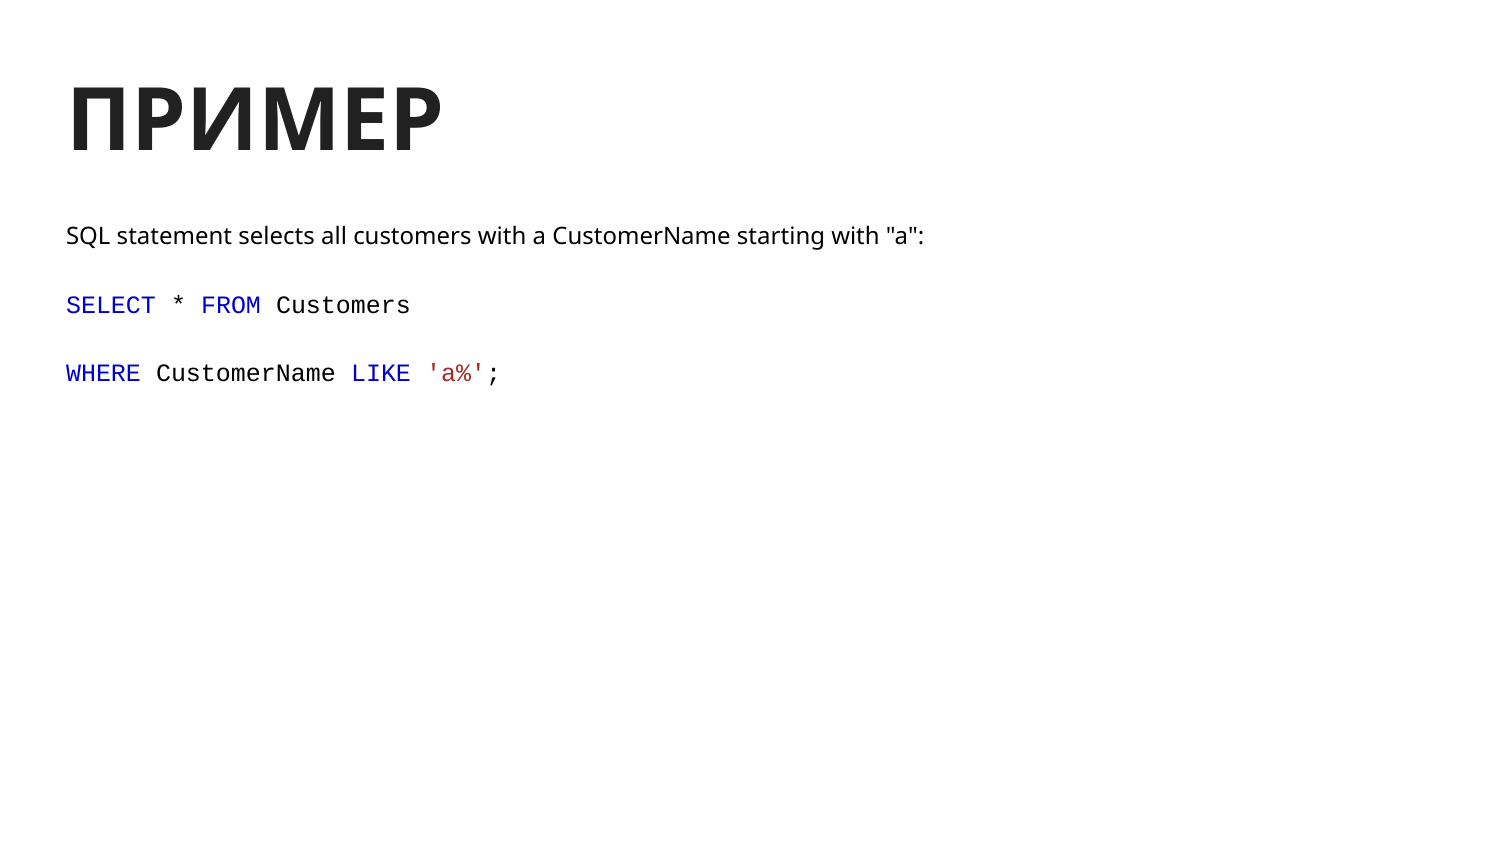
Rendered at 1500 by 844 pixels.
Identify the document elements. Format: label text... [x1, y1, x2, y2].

title ПРИМЕР [51, 48, 1449, 180]
list SQL statement selects all customers with a CustomerName starting with "a": SELECT * FROM Customers WHERE CustomerName LIKE 'a%'; [51, 201, 1449, 750]
